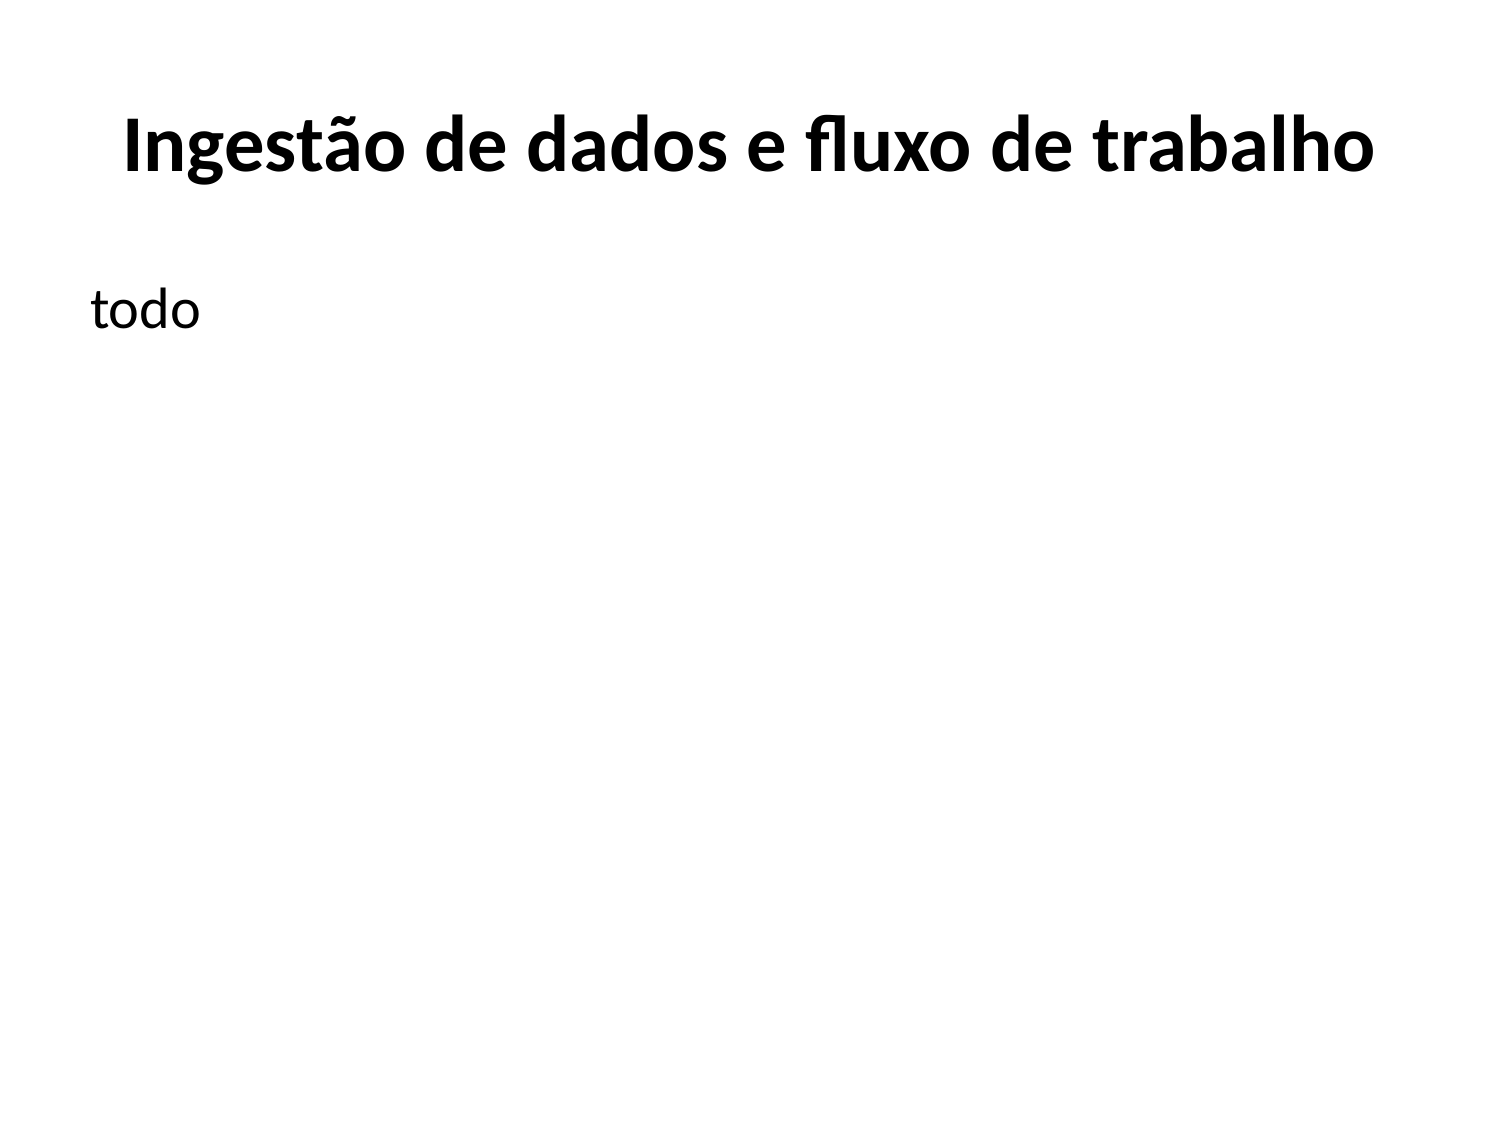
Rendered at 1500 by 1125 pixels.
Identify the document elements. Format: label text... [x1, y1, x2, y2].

list todo [75, 262, 1425, 1005]
title Ingestão de dados e fluxo de trabalho [75, 45, 1425, 233]
